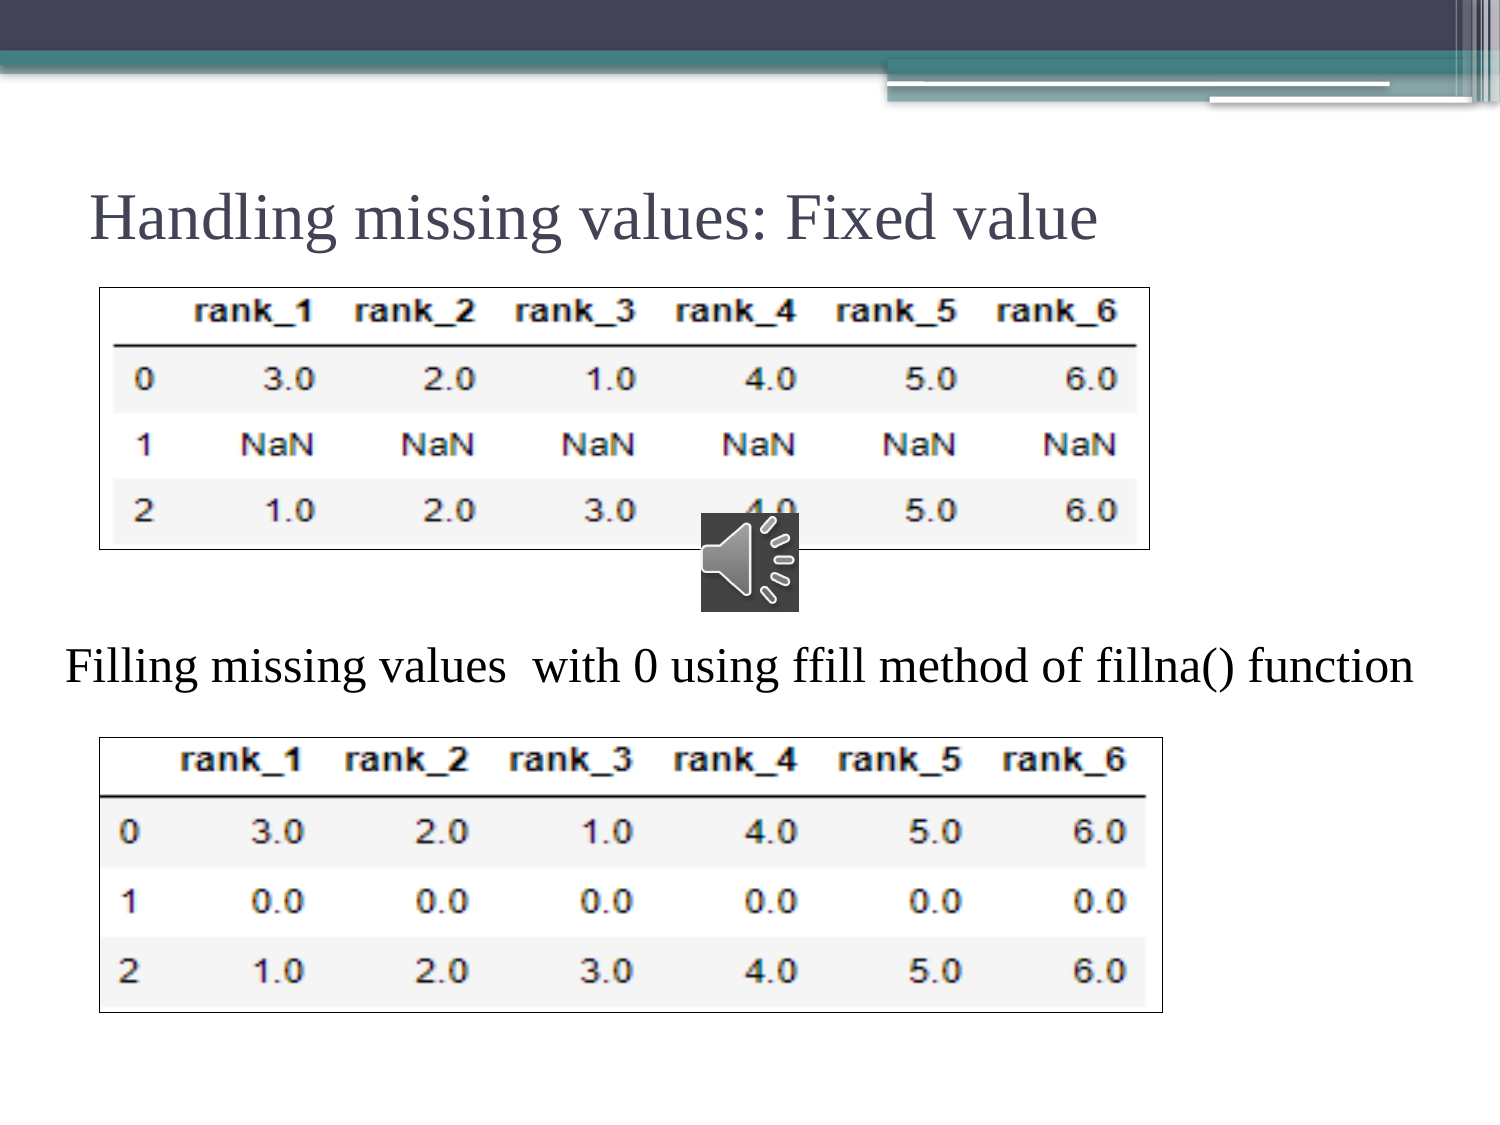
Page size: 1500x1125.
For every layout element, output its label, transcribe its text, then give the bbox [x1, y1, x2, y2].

picture [99, 737, 1163, 1013]
title Handling missing values: Fixed value [75, 125, 1425, 300]
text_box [699, 512, 801, 613]
text_box Filling missing values with 0 using ffill method of fillna() function [49, 624, 1463, 700]
picture [99, 287, 1151, 551]
